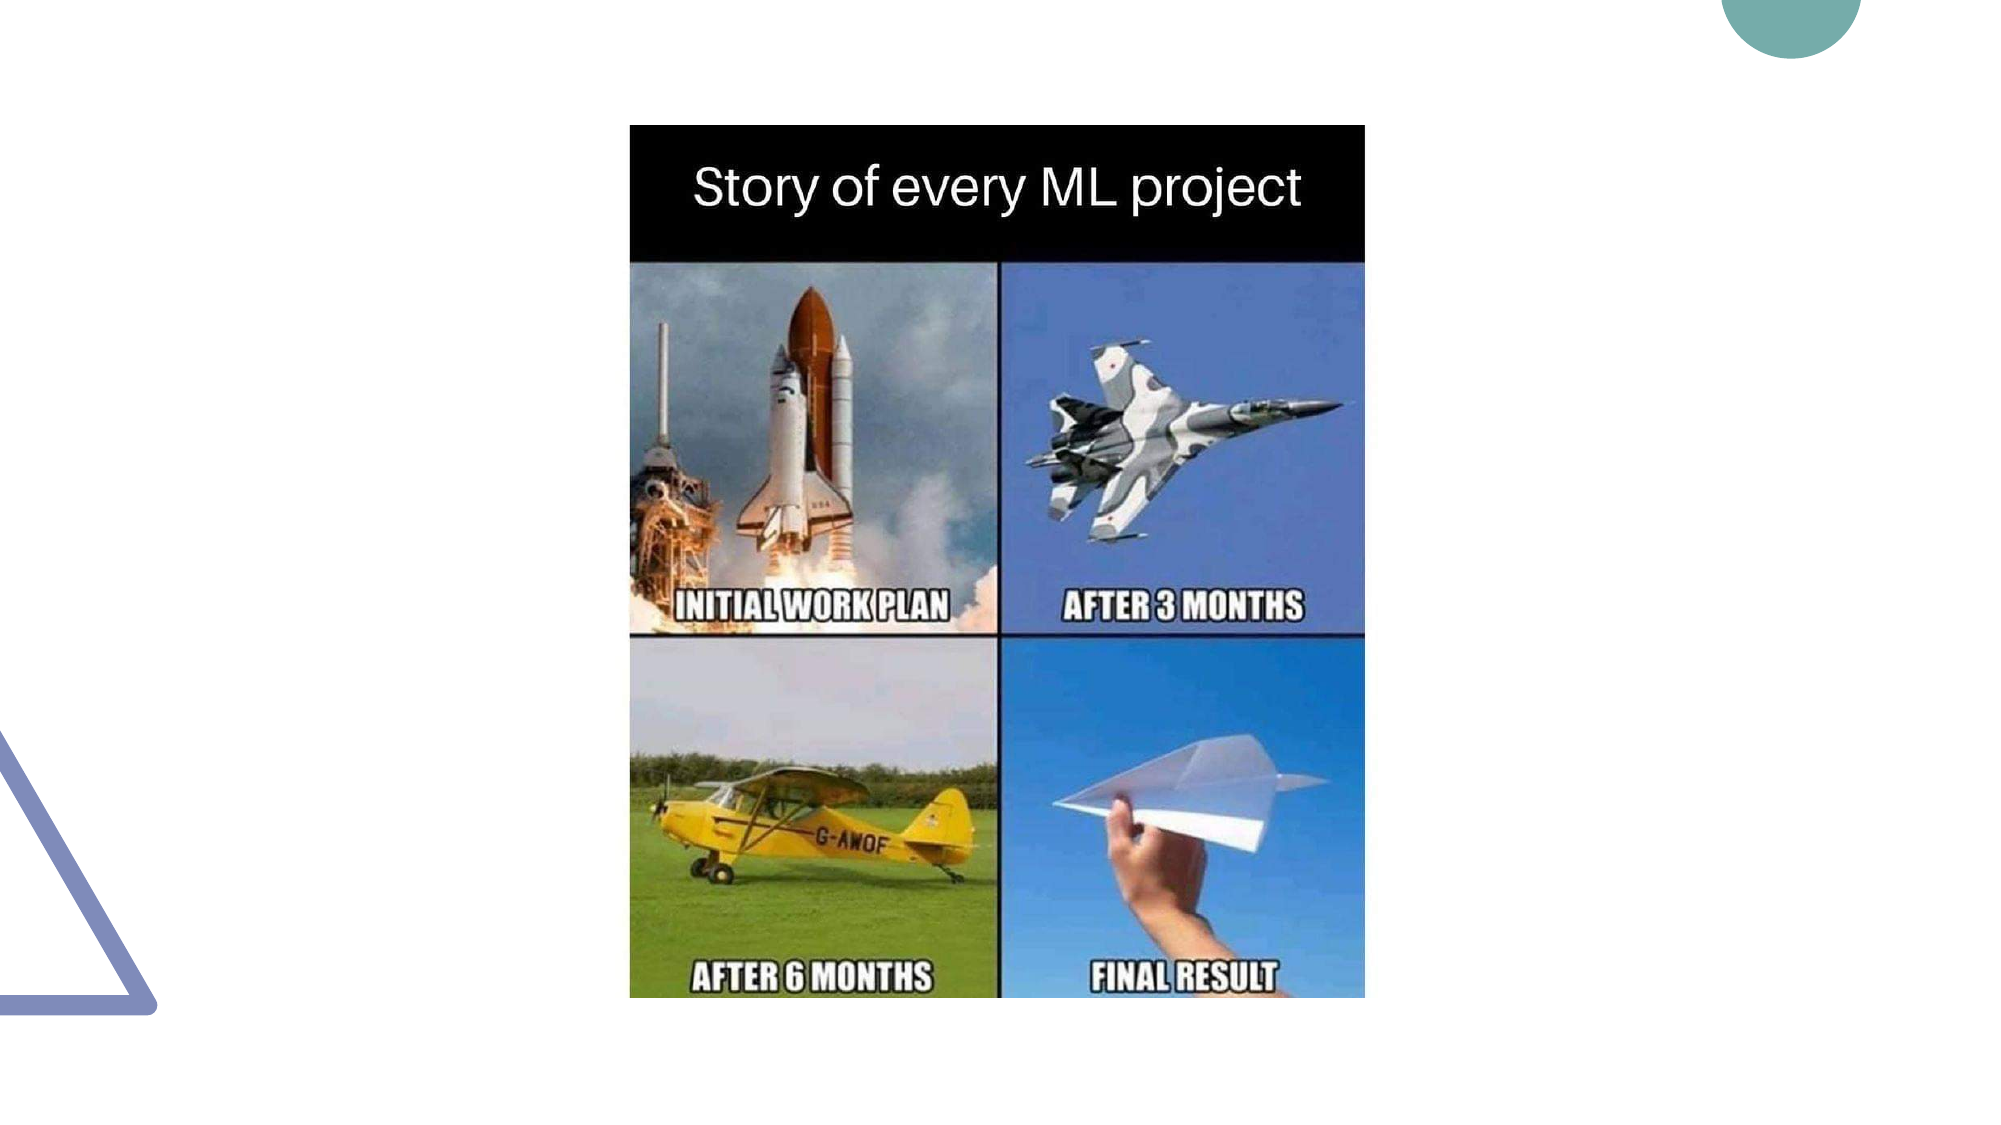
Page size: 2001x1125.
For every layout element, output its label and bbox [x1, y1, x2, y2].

picture [562, 125, 1436, 998]
